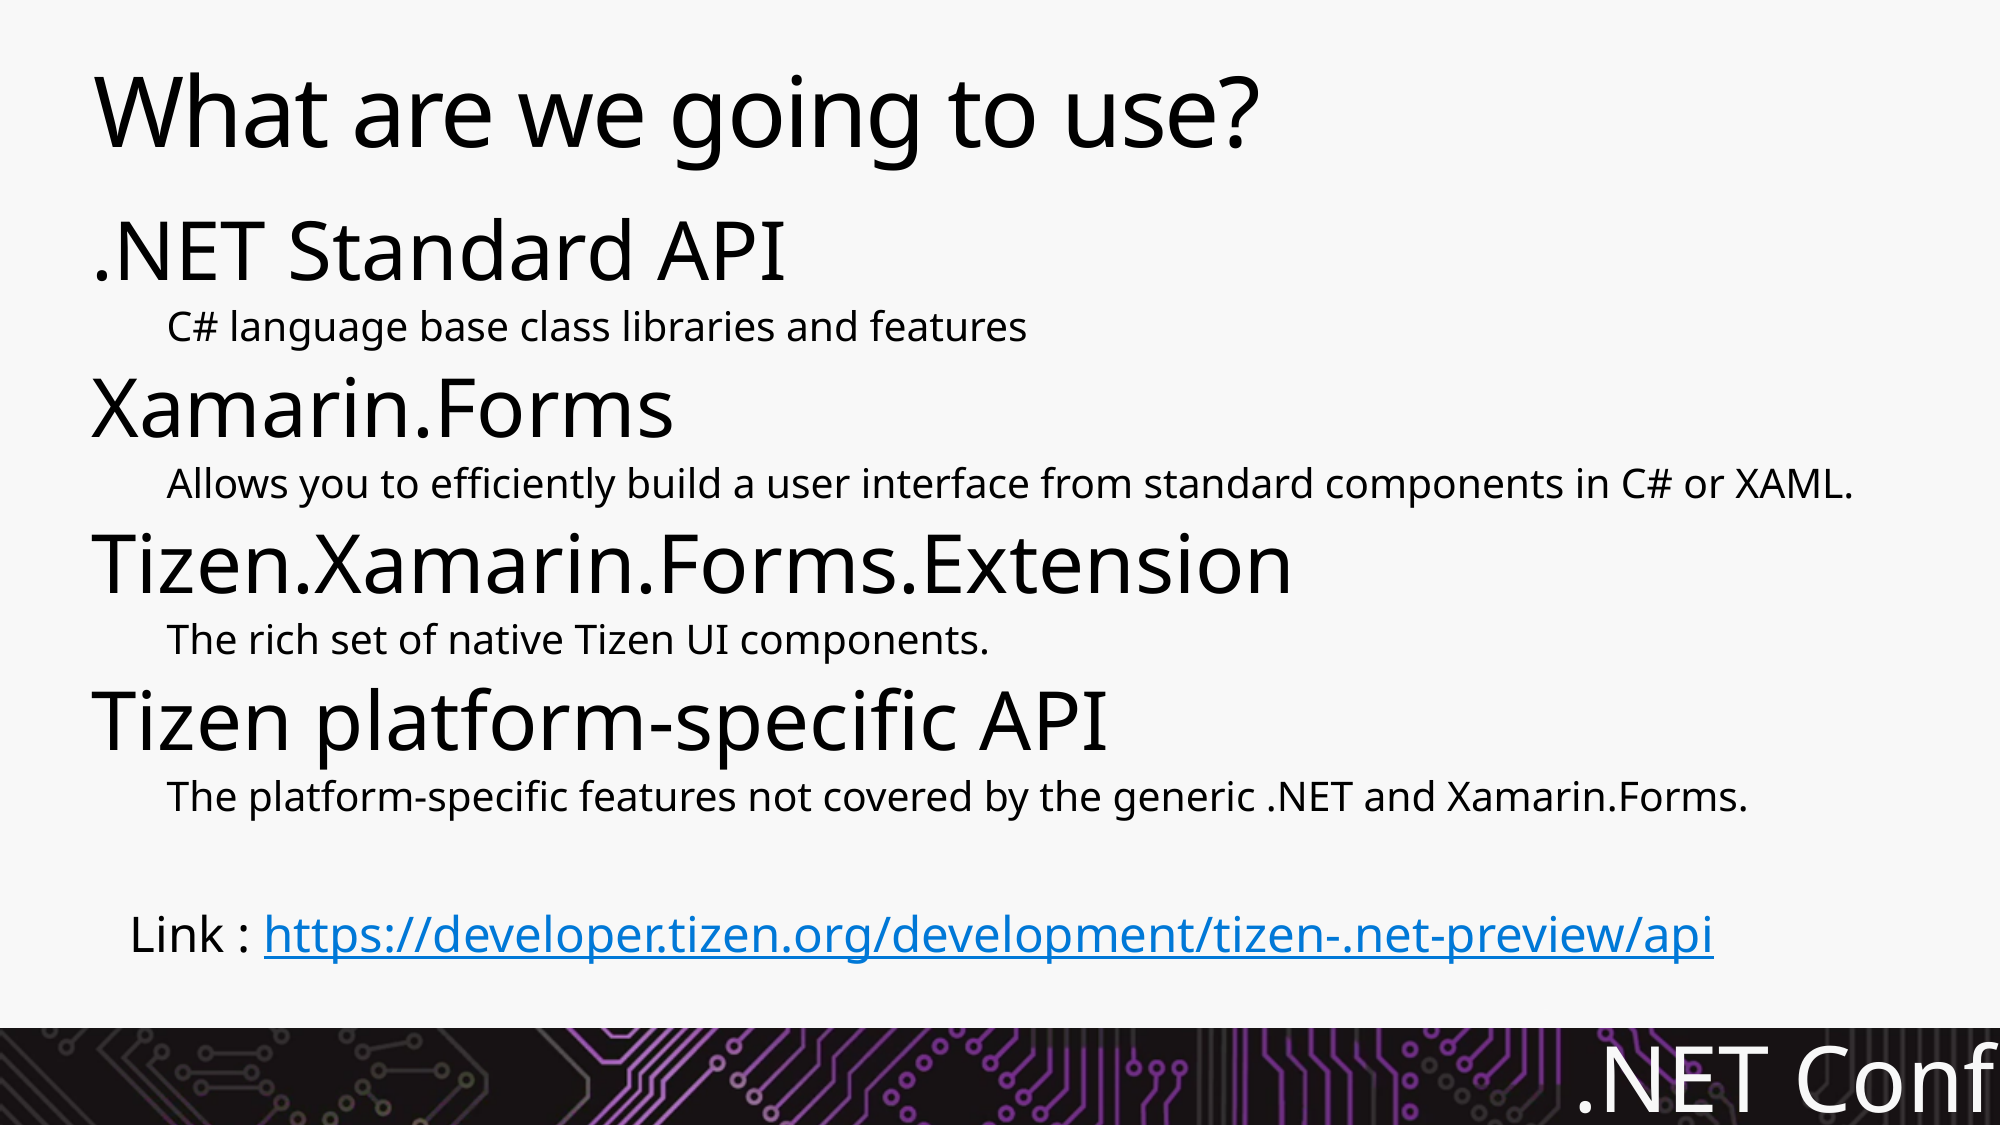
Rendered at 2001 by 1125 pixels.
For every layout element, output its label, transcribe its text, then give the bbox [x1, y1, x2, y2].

picture [0, 1028, 2000, 1125]
list .NET Standard API C# language base class libraries and features Xamarin.Forms Allows you to efficiently build a user interface from standard components in C# or XAML. Tizen.Xamarin.Forms.Extension The rich set of native Tizen UI components. Tizen platform-specific API The platform-specific features not covered by the generic .NET and Xamarin.Forms. Link : https://developer.tizen.org/development/tizen-.net-preview/api [50, 195, 1963, 979]
title What are we going to use? [44, 47, 1957, 196]
